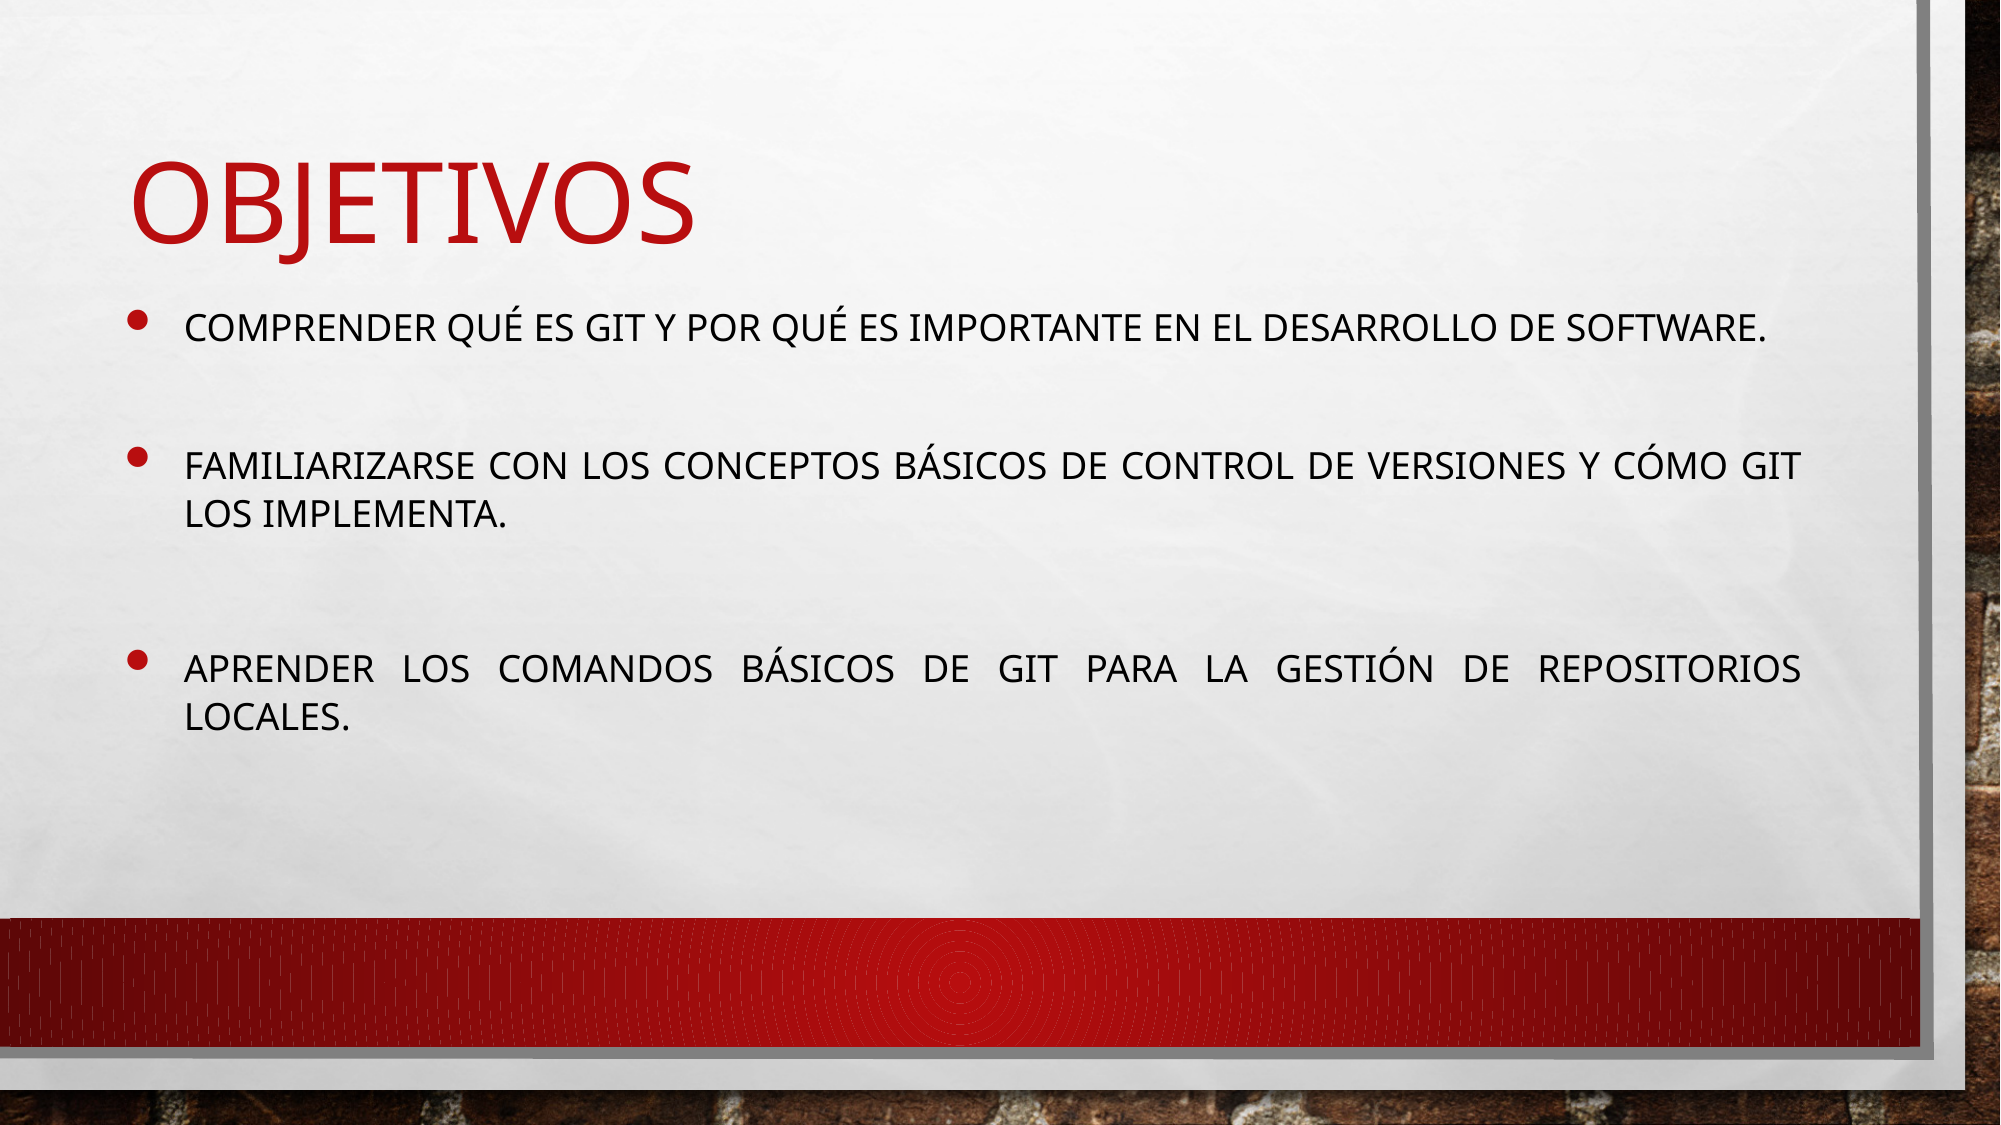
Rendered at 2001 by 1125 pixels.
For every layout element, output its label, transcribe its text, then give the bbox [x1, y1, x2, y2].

list Comprender qué es Git y por qué es importante en el desarrollo de software. Familiarizarse con los conceptos básicos de control de versiones y cómo Git los implementa. Aprender los comandos básicos de Git para la gestión de repositorios locales. [112, 338, 1818, 882]
picture [0, 0, 2000, 1125]
title objetivos [112, 112, 1818, 302]
